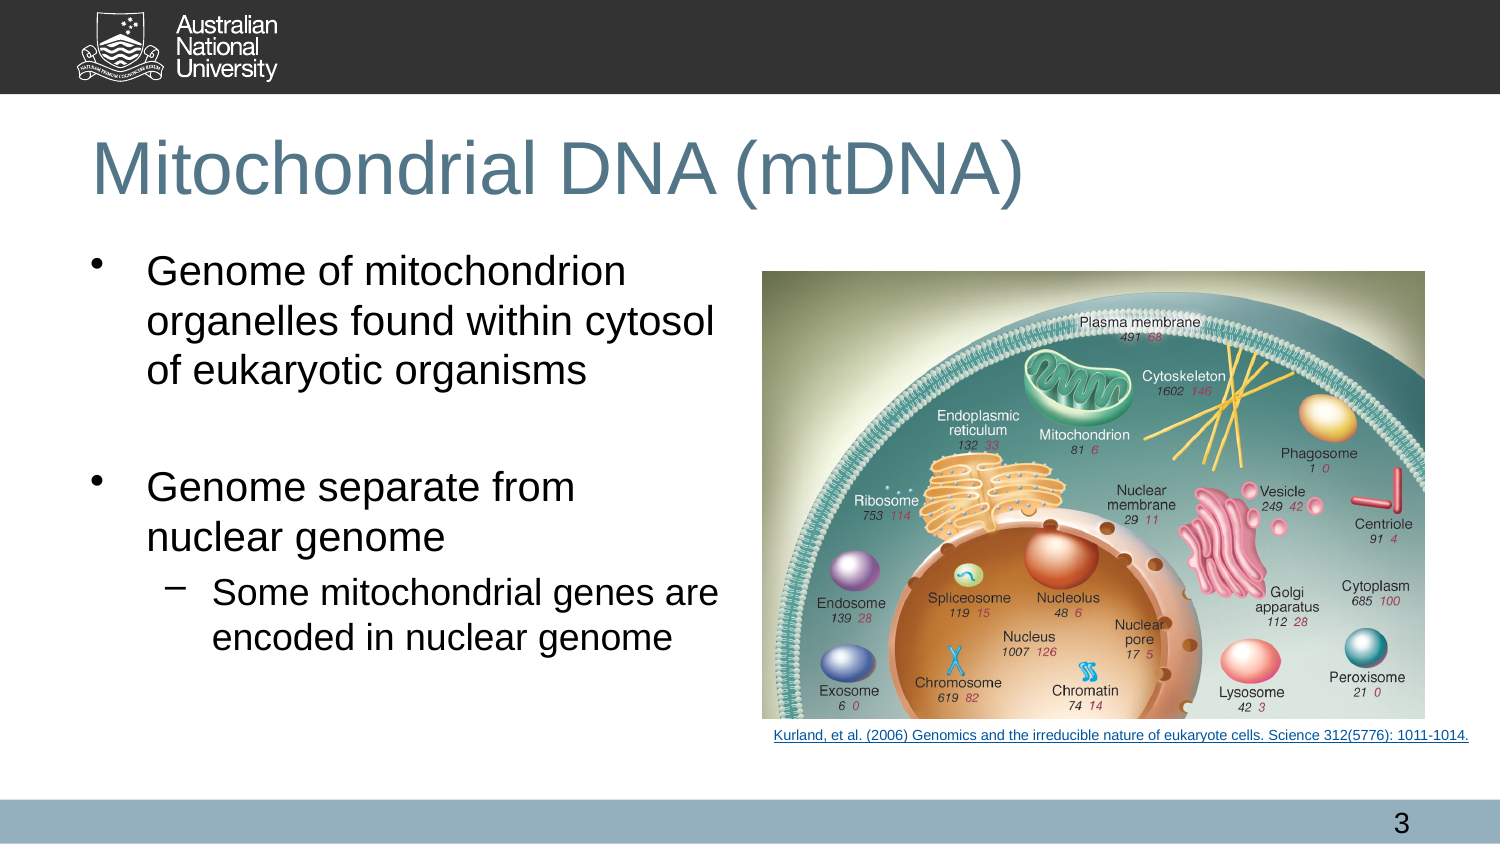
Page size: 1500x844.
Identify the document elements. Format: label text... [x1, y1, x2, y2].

text_box Kurland, et al. (2006) Genomics and the irreducible nature of eukaryote cells. Science 312(5776): 1011-1014. [758, 718, 1485, 752]
title Mitochondrial DNA (mtDNA) [76, 94, 1427, 235]
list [762, 270, 1426, 719]
slide_number 3 [1328, 796, 1425, 824]
list Genome of mitochondrion organelles found within cytosol of eukaryotic organisms Genome separate from nuclear genome Some mitochondrial genes are encoded in nuclear genome [75, 235, 738, 754]
